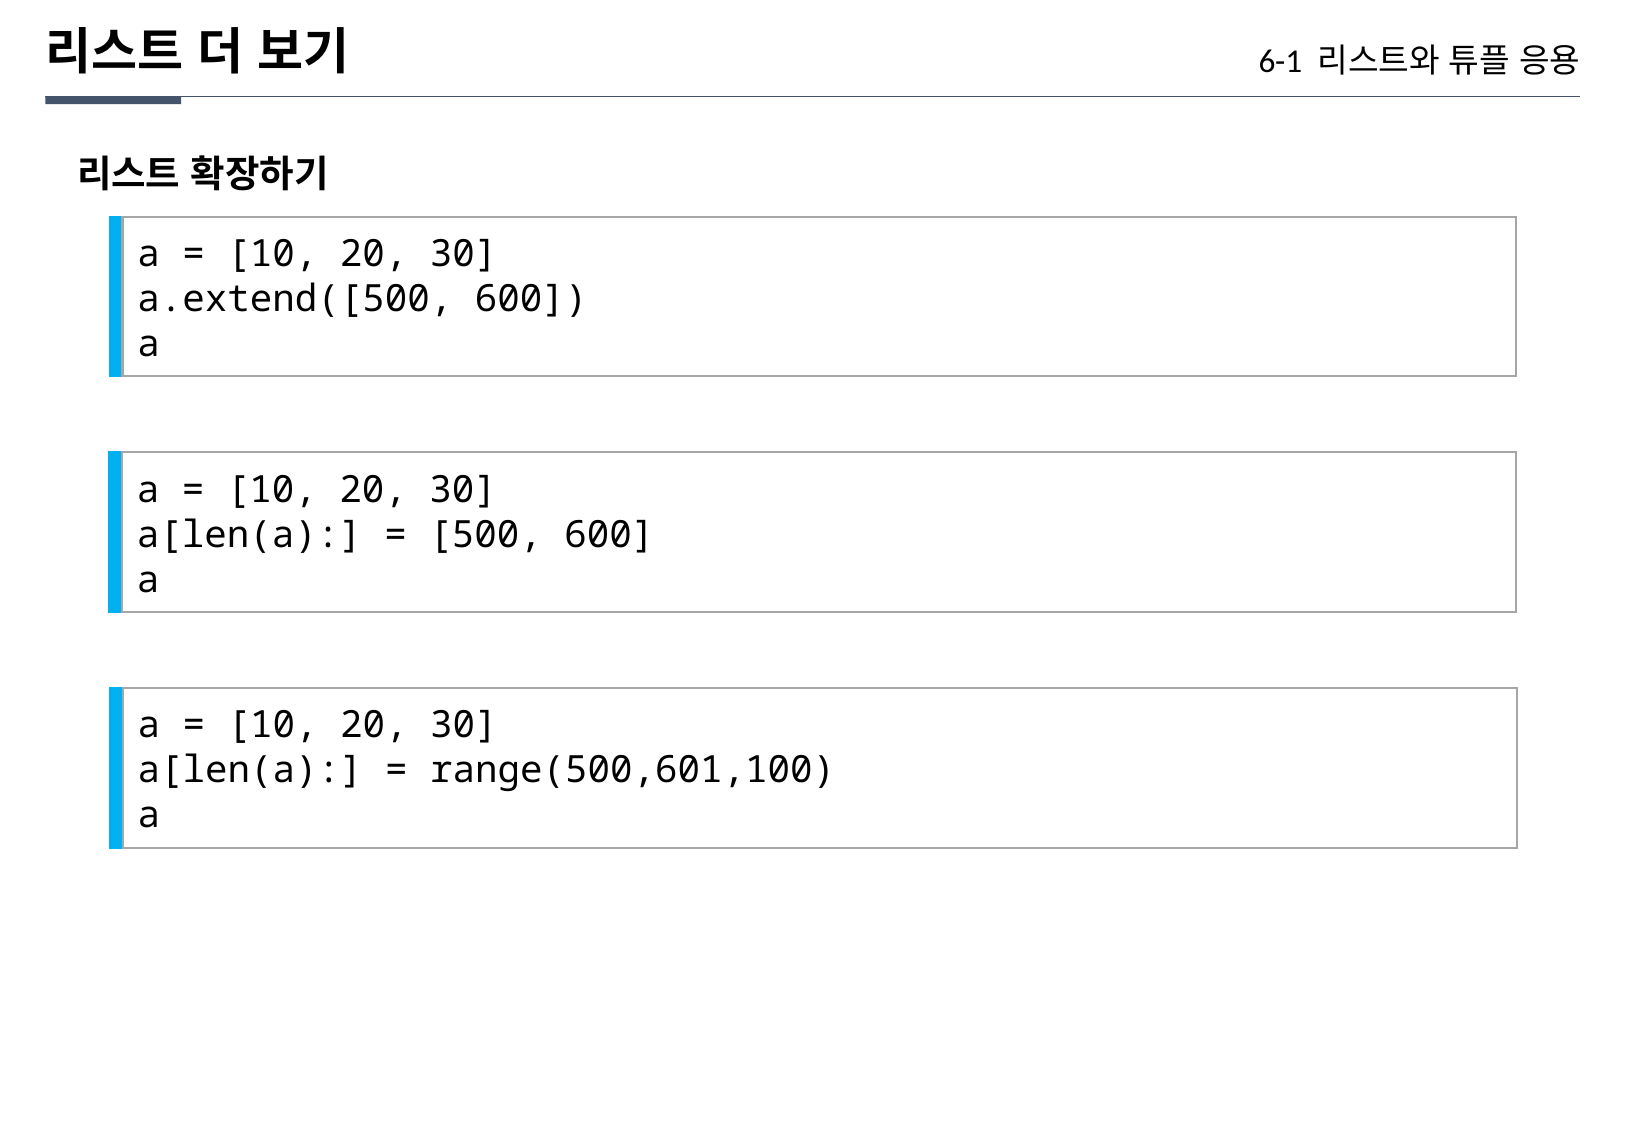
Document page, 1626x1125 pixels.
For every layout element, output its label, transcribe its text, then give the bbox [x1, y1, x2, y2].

list 리스트 더 보기 [45, 26, 965, 82]
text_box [110, 688, 1517, 848]
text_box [109, 216, 1517, 377]
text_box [109, 452, 1516, 612]
list 6-1 리스트와 튜플 응용 [1038, 43, 1581, 81]
text_box 리스트 확장하기 [62, 143, 1356, 203]
